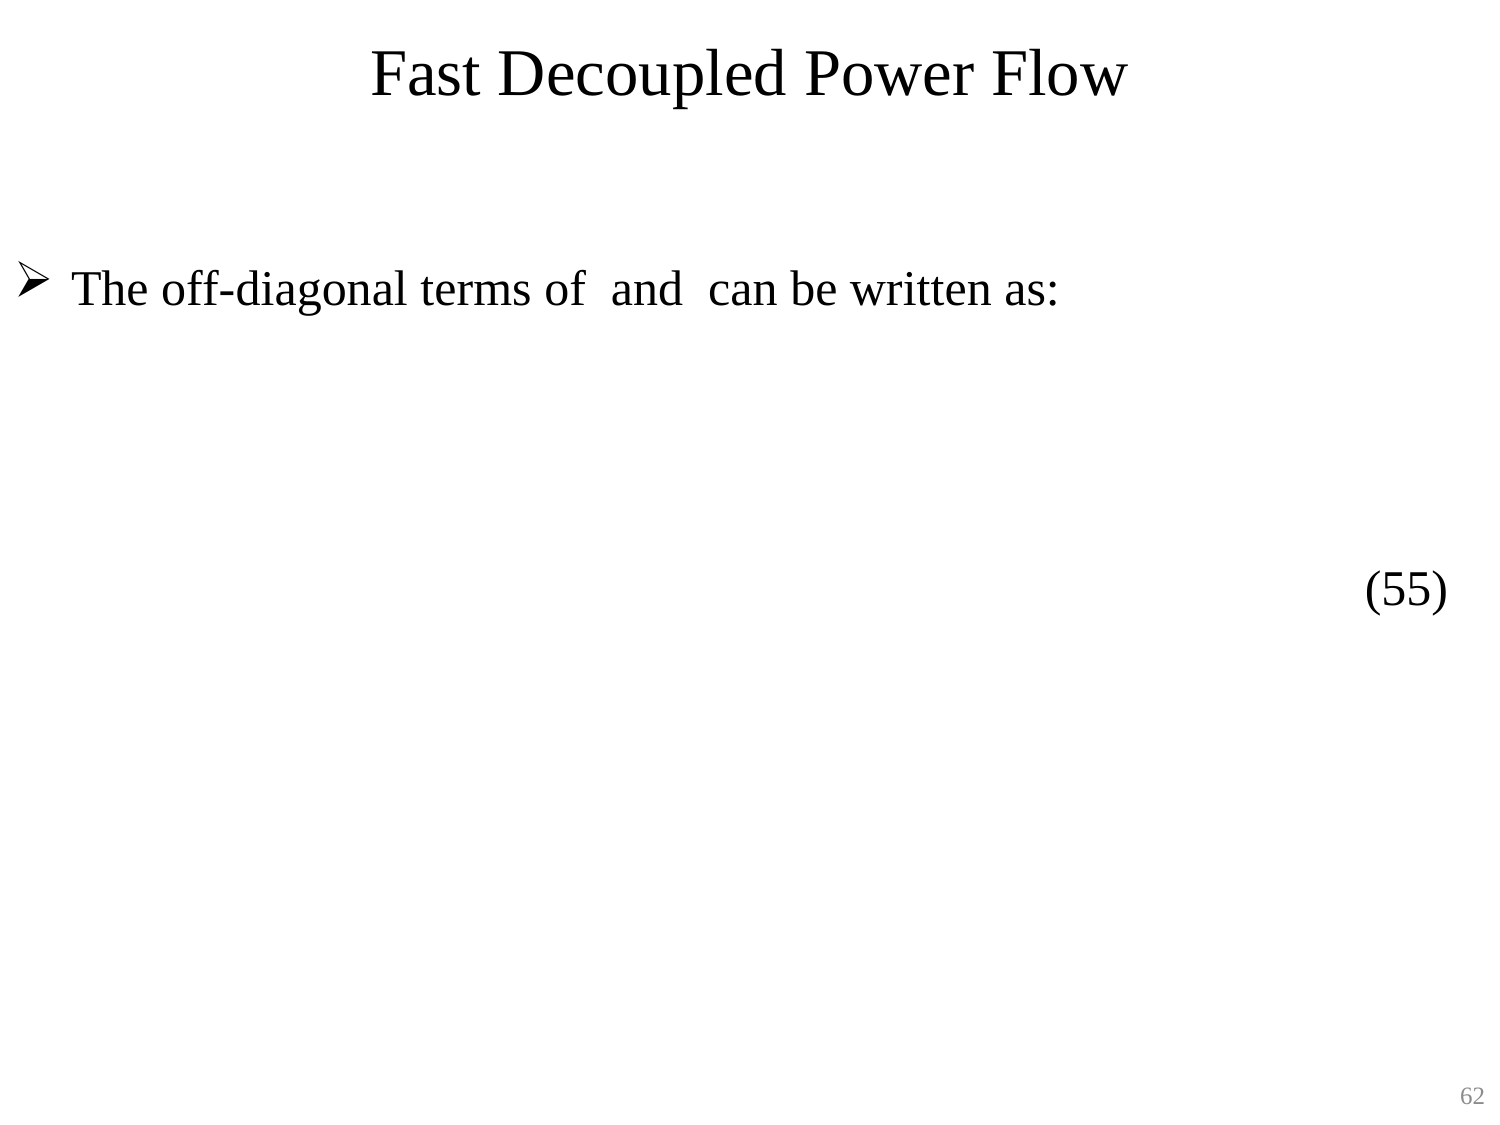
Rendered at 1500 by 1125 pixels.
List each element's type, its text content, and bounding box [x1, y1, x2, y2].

slide_number 62 [1149, 1065, 1500, 1125]
title Fast Decoupled Power Flow [75, 0, 1425, 163]
